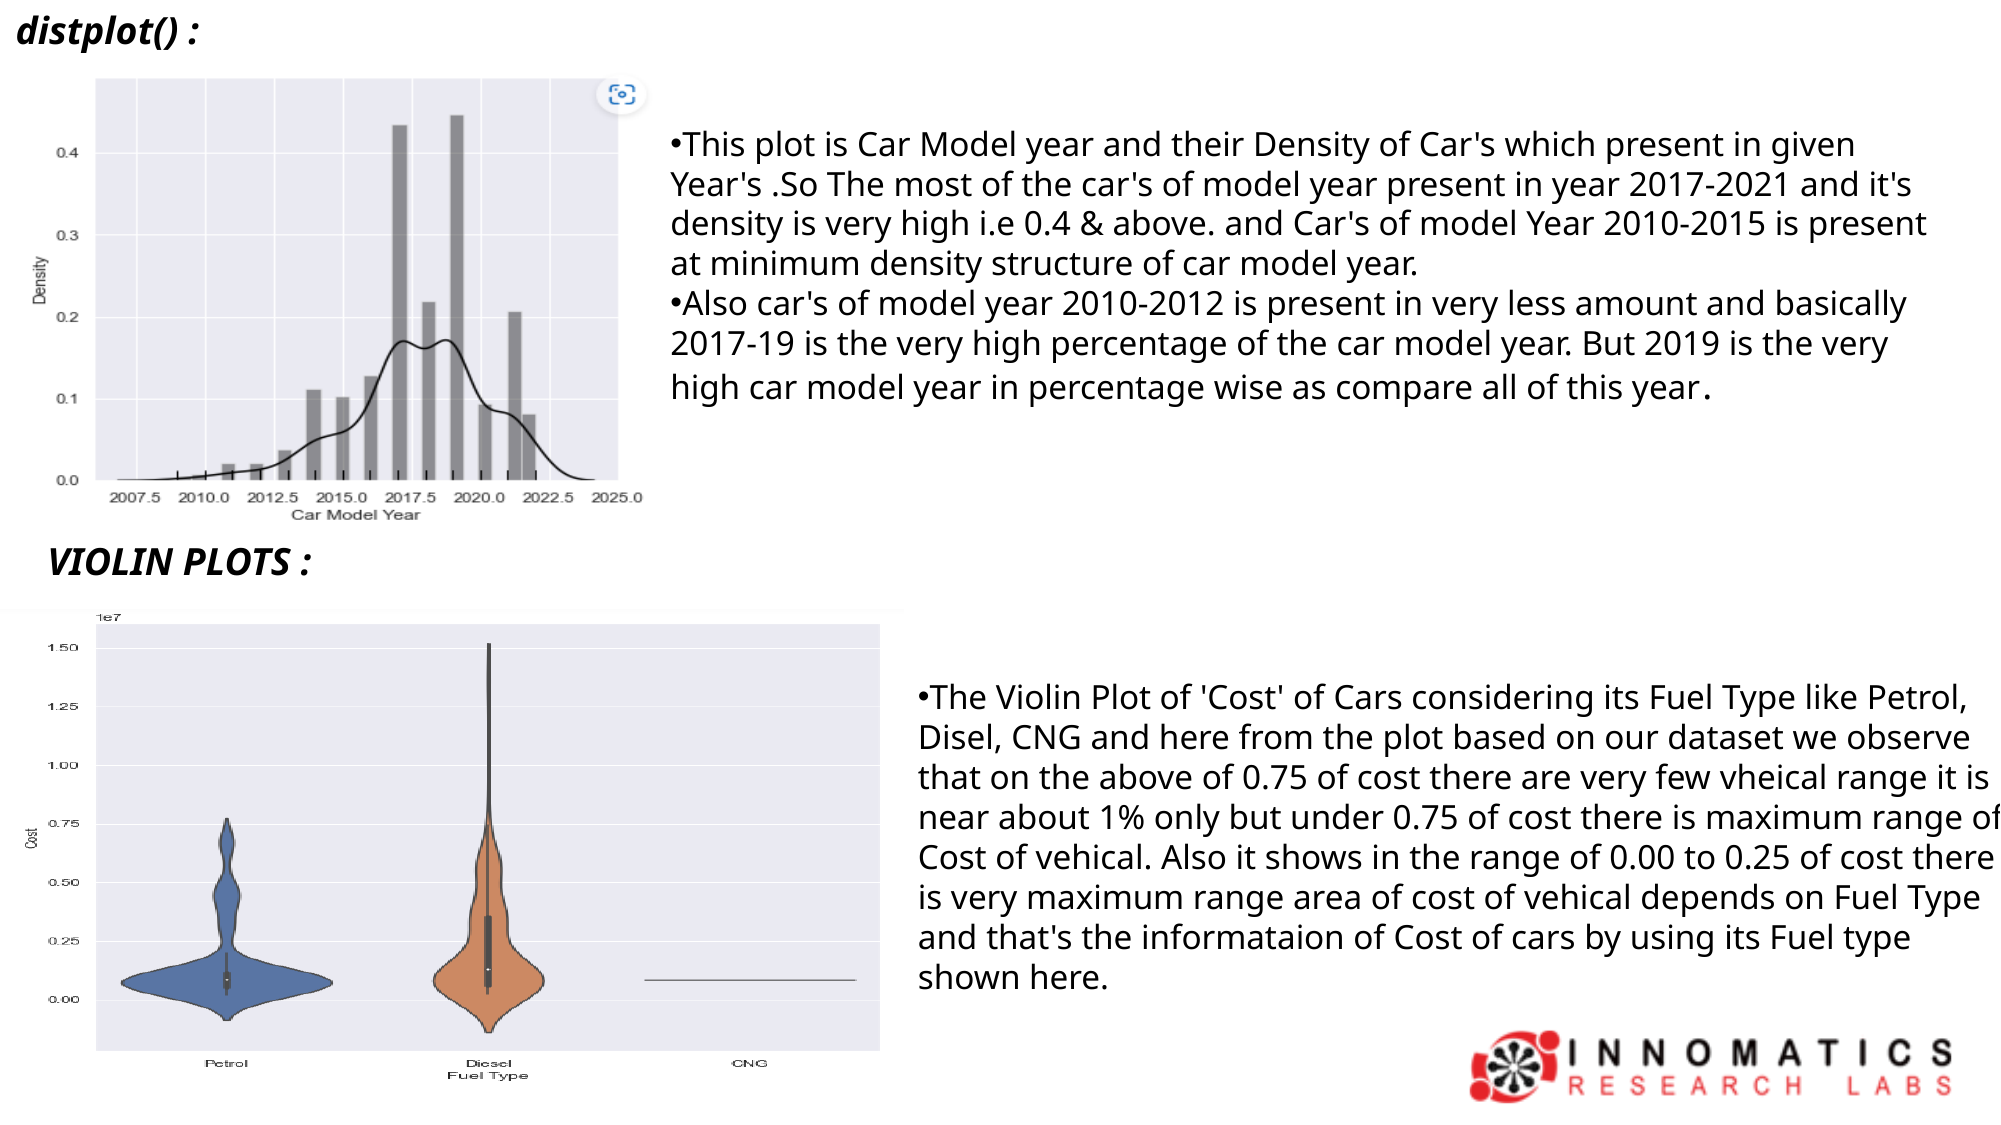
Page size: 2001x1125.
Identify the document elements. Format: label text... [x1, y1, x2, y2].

text_box VIOLIN PLOTS : [32, 531, 327, 591]
text_box This plot is Car Model year and their Density of Car's which present in given Year's .So The most of the car's of model year present in year 2017-2021 and it's density is very high i.e 0.4 & above. and Car's of model Year 2010-2015 is present at minimum density structure of car model year. Also car's of model year 2010-2012 is present in very less amount and basically 2017-19 is the very high percentage of the car model year. But 2019 is the very high car model year in percentage wise as compare all of this year. [656, 115, 1983, 415]
text_box distplot() : [0, 0, 215, 60]
text_box The Violin Plot of 'Cost' of Cars considering its Fuel Type like Petrol, Disel, CNG and here from the plot based on our dataset we observe that on the above of 0.75 of cost there are very few vheical range it is near about 1% only but under 0.75 of cost there is maximum range of Cost of vehical. Also it shows in the range of 0.00 to 0.25 of cost there is very maximum range area of cost of vehical depends on Fuel Type and that's the informataion of Cost of cars by using its Fuel type shown here. [904, 668, 2000, 1004]
picture [19, 60, 656, 531]
picture [1445, 1014, 1975, 1125]
picture [0, 609, 904, 1084]
